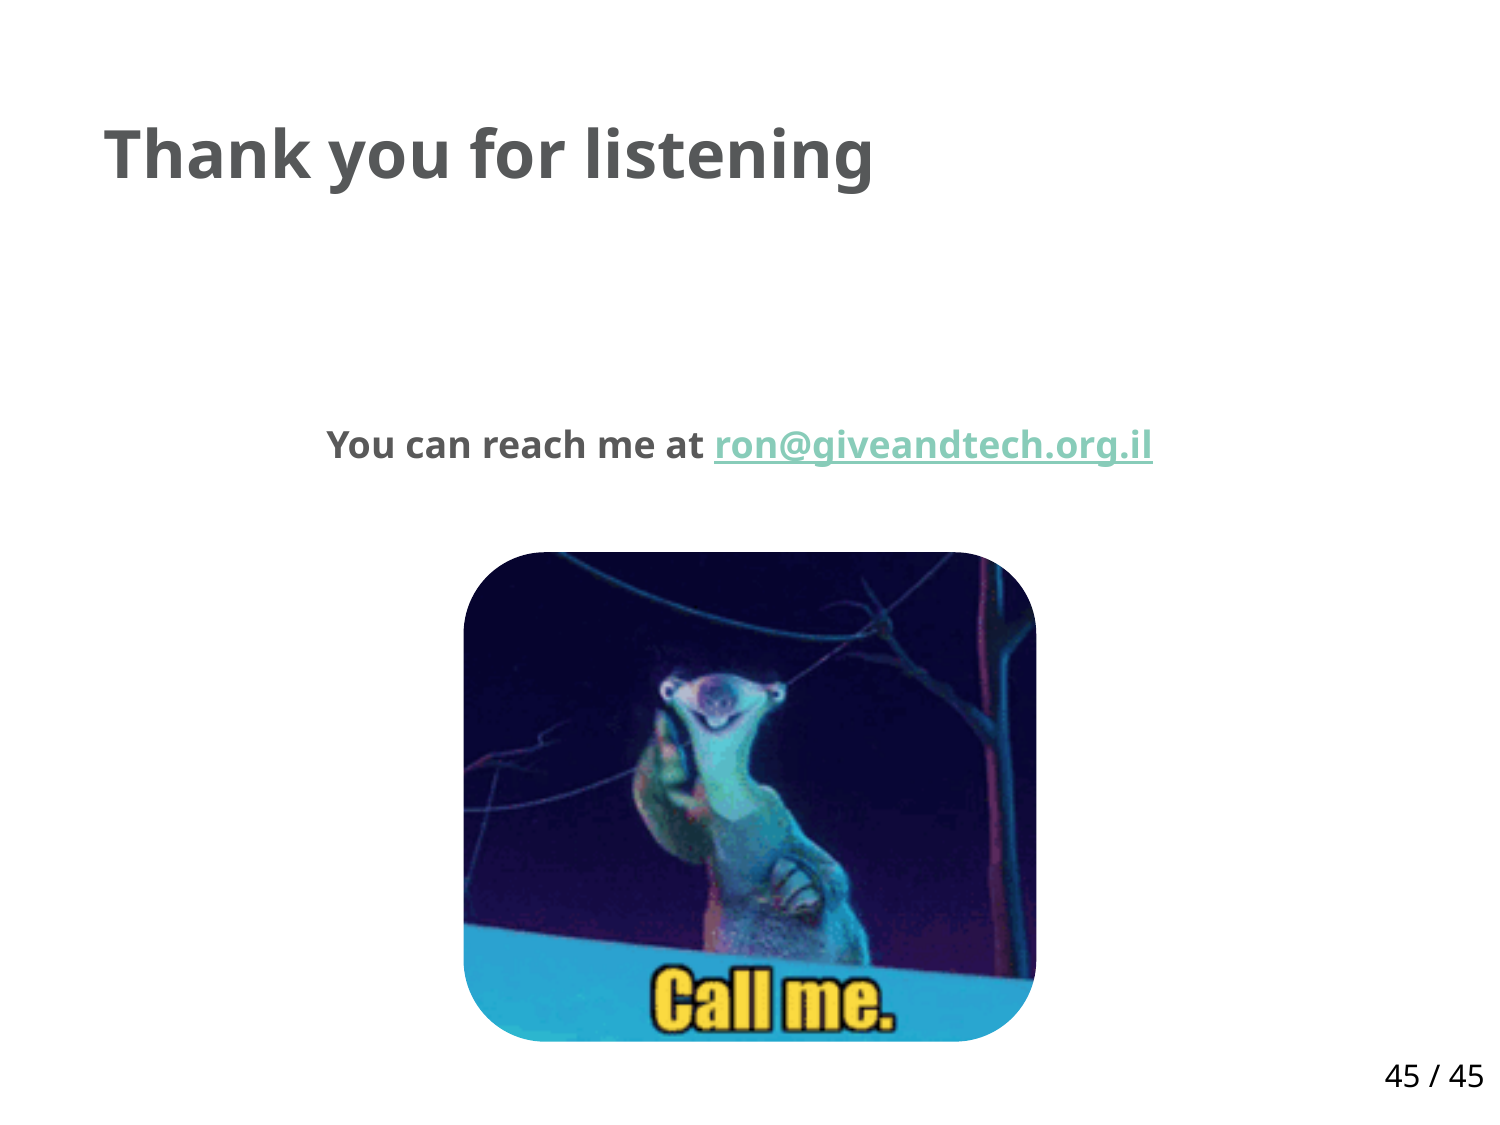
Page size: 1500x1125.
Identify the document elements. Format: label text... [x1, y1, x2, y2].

title Thank you for listening [89, 42, 1394, 200]
picture [463, 551, 1037, 1042]
text_box You can reach me at ron@giveandtech.org.il [70, 257, 1410, 805]
text_box 45 / 45 [1333, 1041, 1500, 1125]
